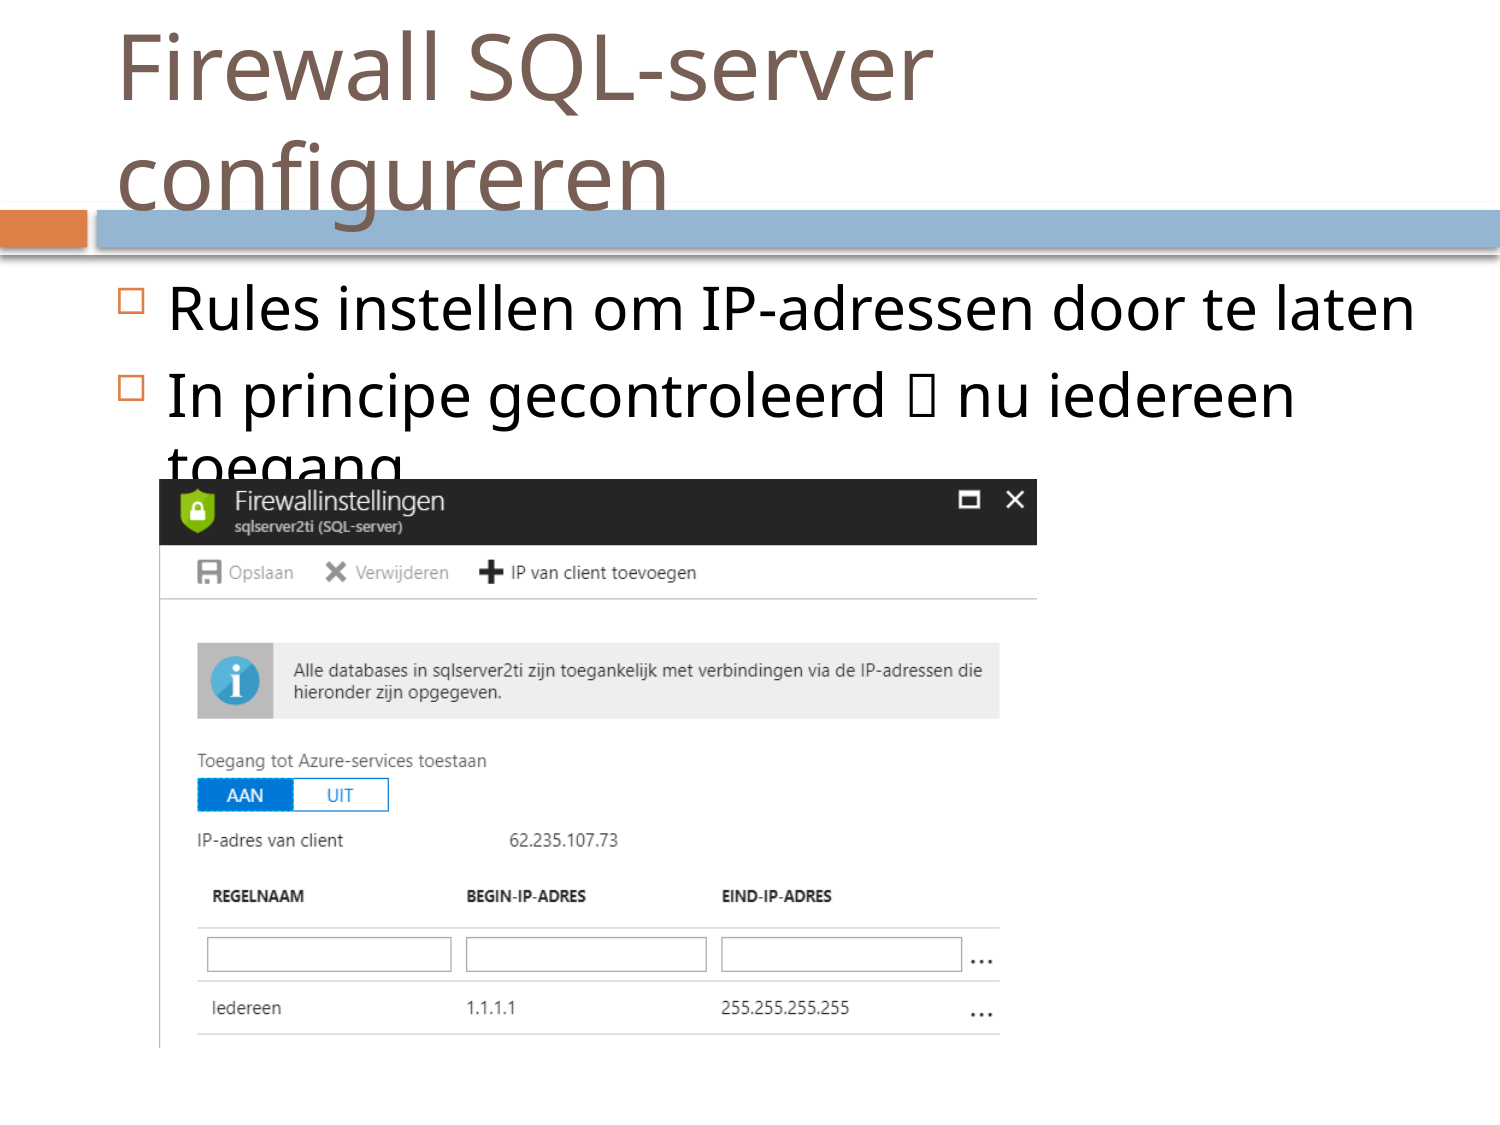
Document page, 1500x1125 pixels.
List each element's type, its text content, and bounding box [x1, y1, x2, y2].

list Rules instellen om IP-adressen door te laten In principe gecontroleerd  nu iedereen toegang [100, 262, 1438, 1000]
picture [159, 479, 1037, 1048]
title Firewall SQL-server configureren [100, 37, 1438, 200]
